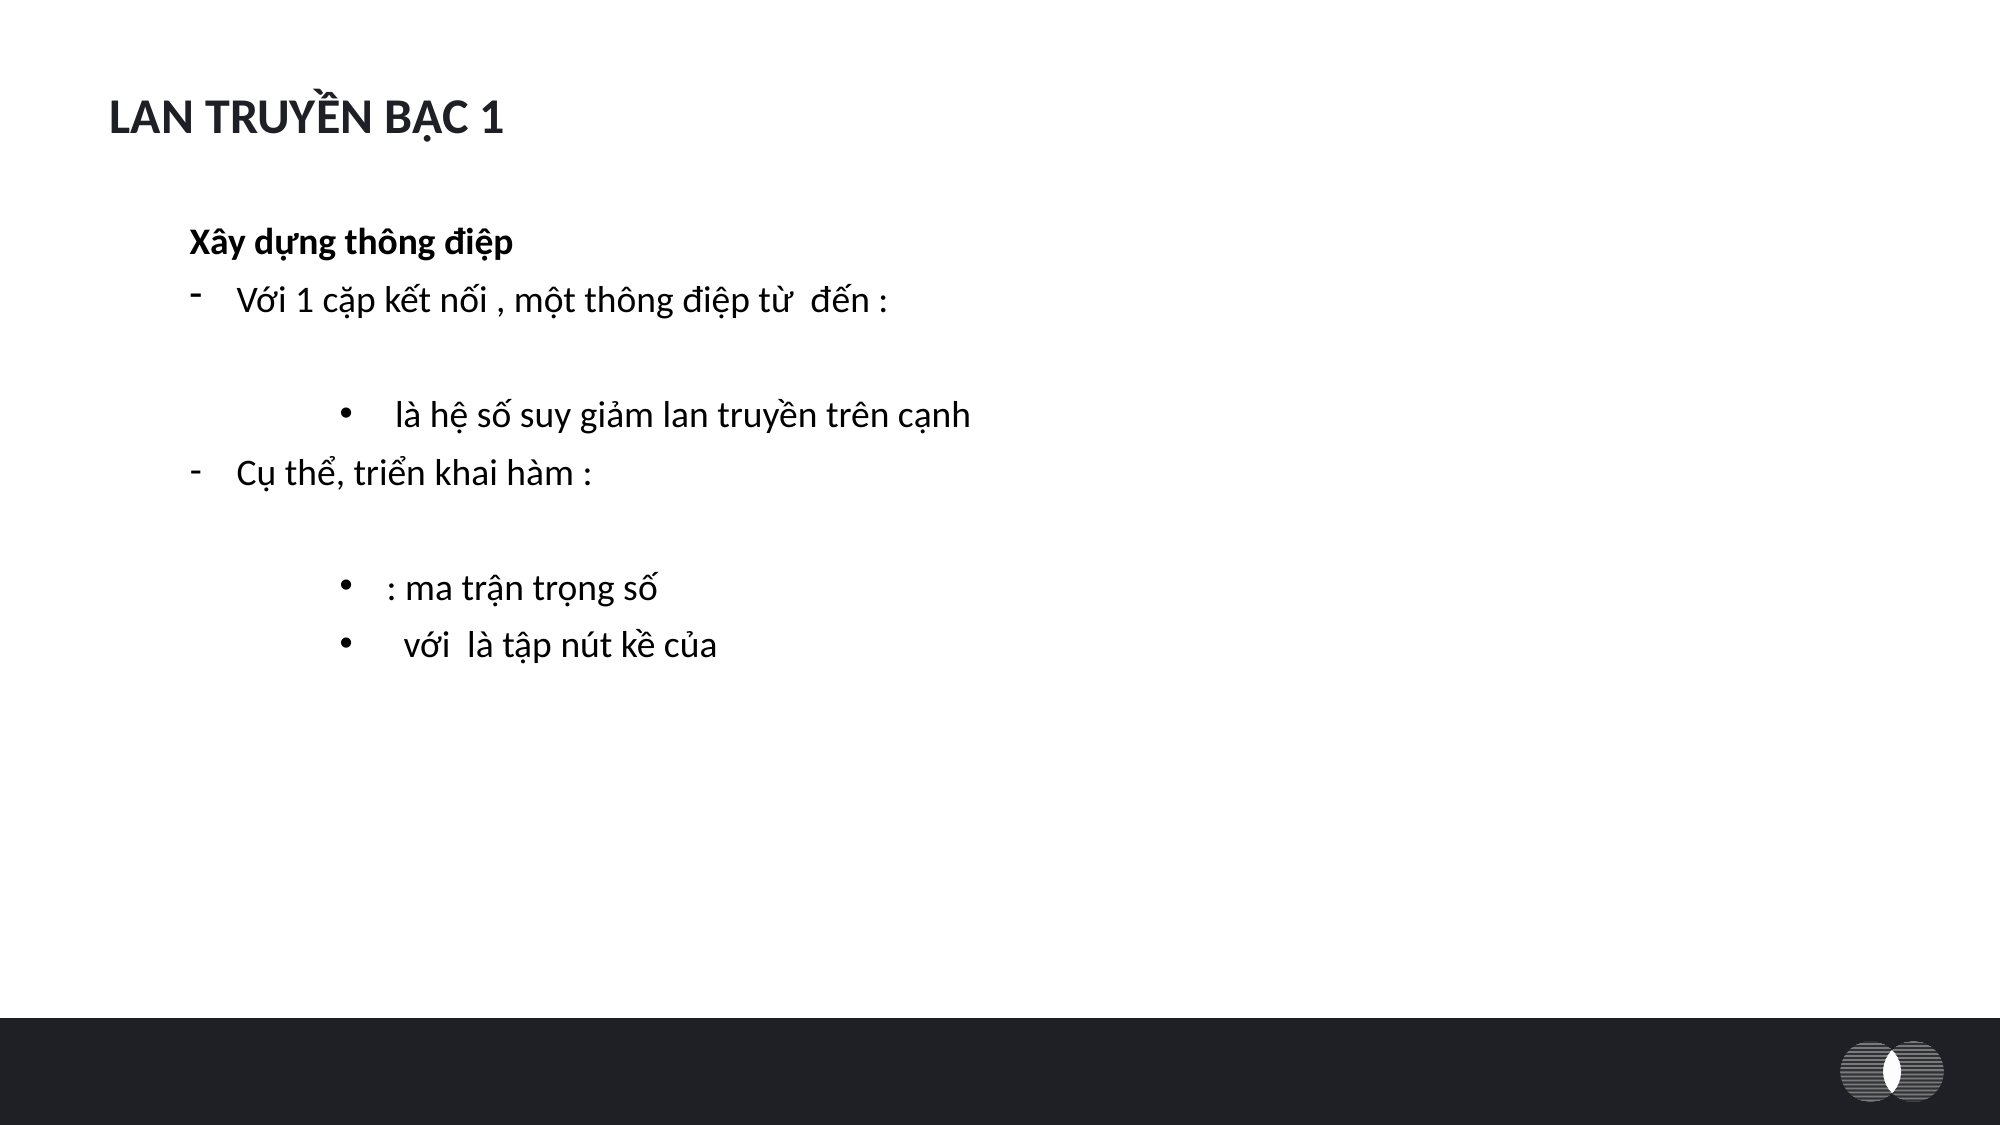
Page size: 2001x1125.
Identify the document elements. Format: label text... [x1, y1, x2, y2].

picture [1840, 1041, 1944, 1102]
text_box [0, 1018, 2000, 1125]
text_box LAN TRUYỀN BẬC 1 [94, 76, 1415, 152]
